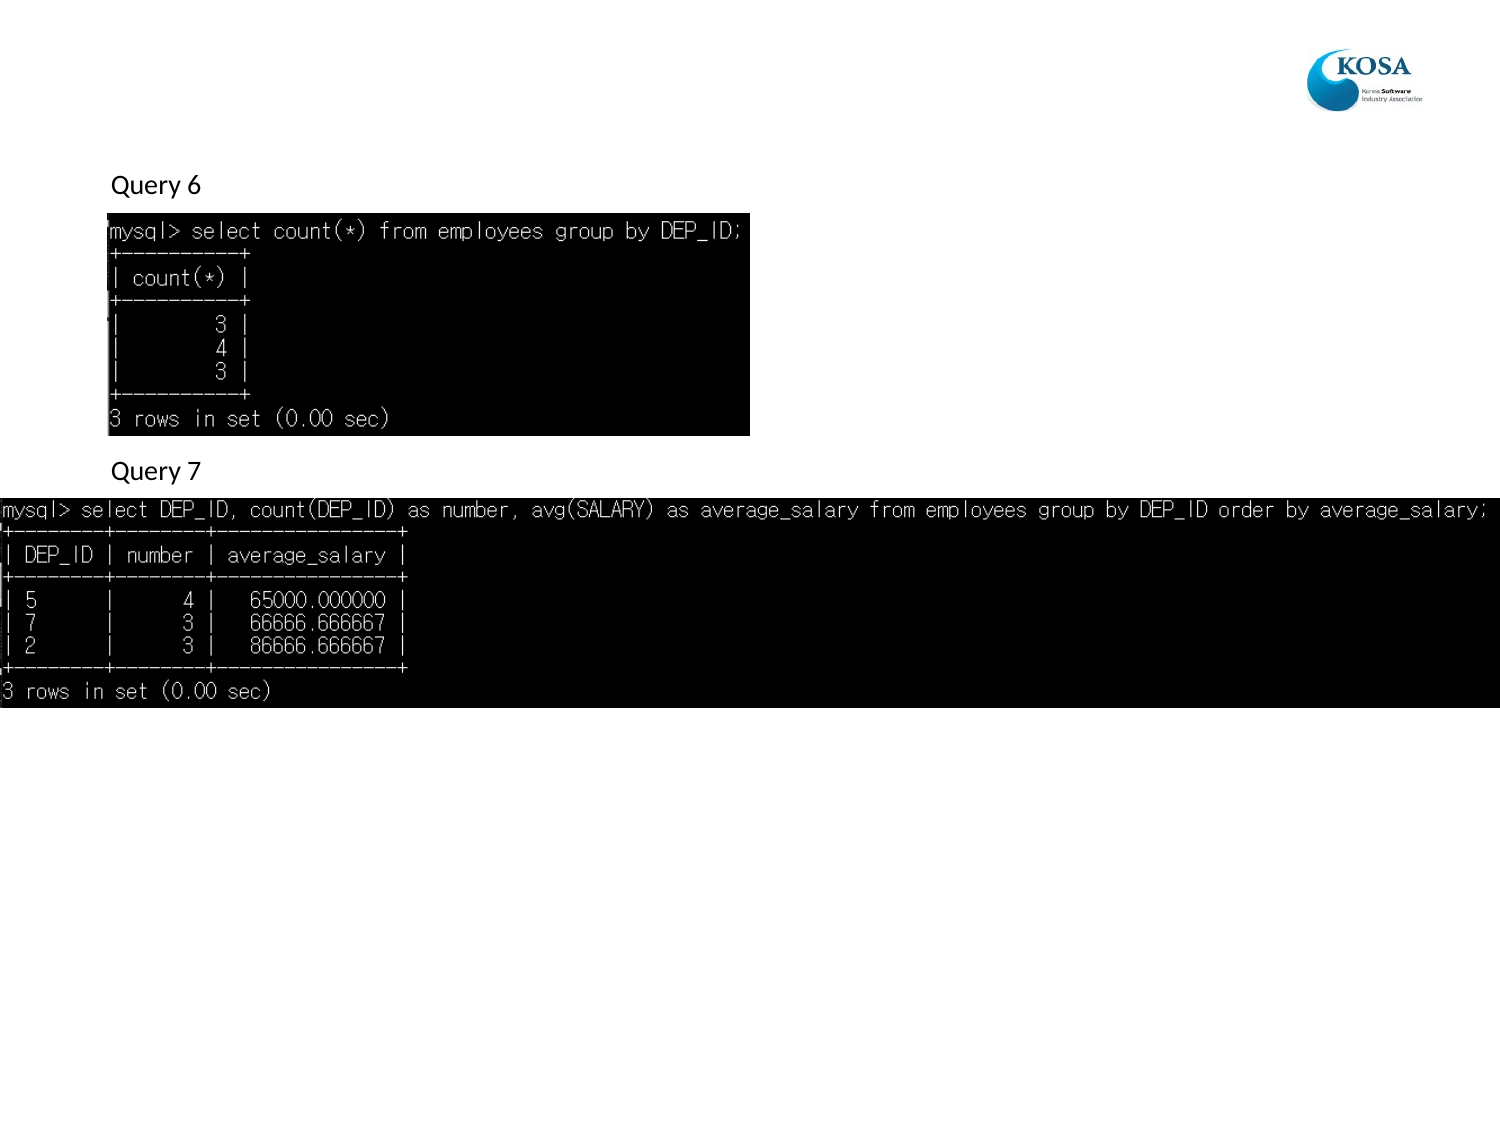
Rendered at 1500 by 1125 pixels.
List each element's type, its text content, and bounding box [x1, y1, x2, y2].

picture [0, 498, 1500, 708]
text_box Query 7 [96, 444, 217, 494]
picture [107, 213, 750, 436]
text_box Query 6 [96, 158, 217, 208]
picture [1306, 48, 1423, 112]
